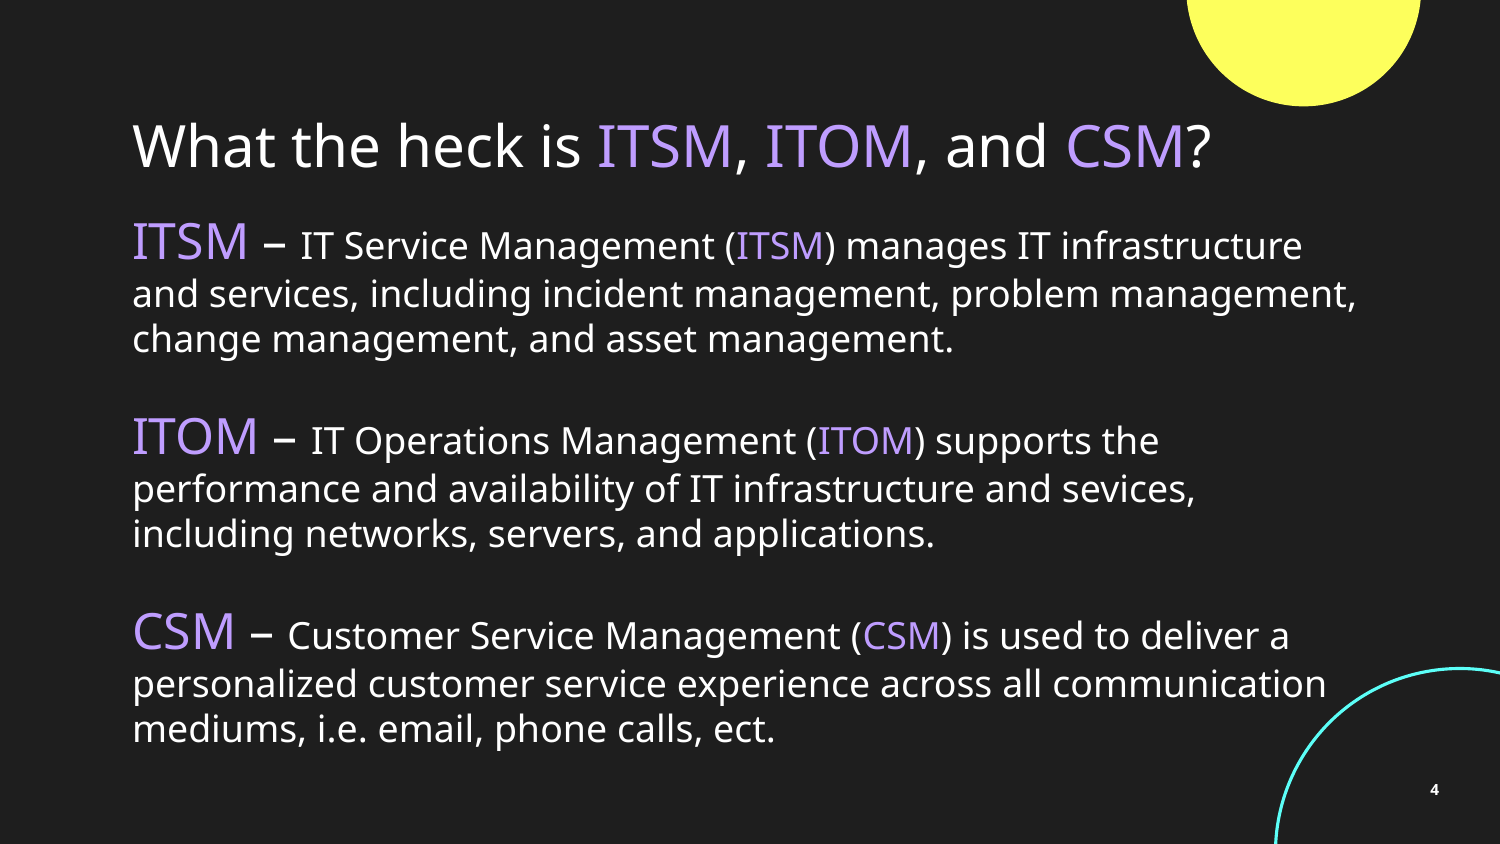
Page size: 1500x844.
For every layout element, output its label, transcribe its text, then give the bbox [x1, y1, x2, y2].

slide_number 4 [1389, 764, 1480, 816]
title What the heck is ITSM, ITOM, and CSM? [117, 106, 1383, 183]
list ITSM – IT Service Management (ITSM) manages IT infrastructure and services, including incident management, problem management, change management, and asset management. ITOM – IT Operations Management (ITOM) supports the performance and availability of IT infrastructure and sevices, including networks, servers, and applications. CSM – Customer Service Management (CSM) is used to deliver a personalized customer service experience across all communication mediums, i.e. email, phone calls, ect. [117, 194, 1383, 756]
